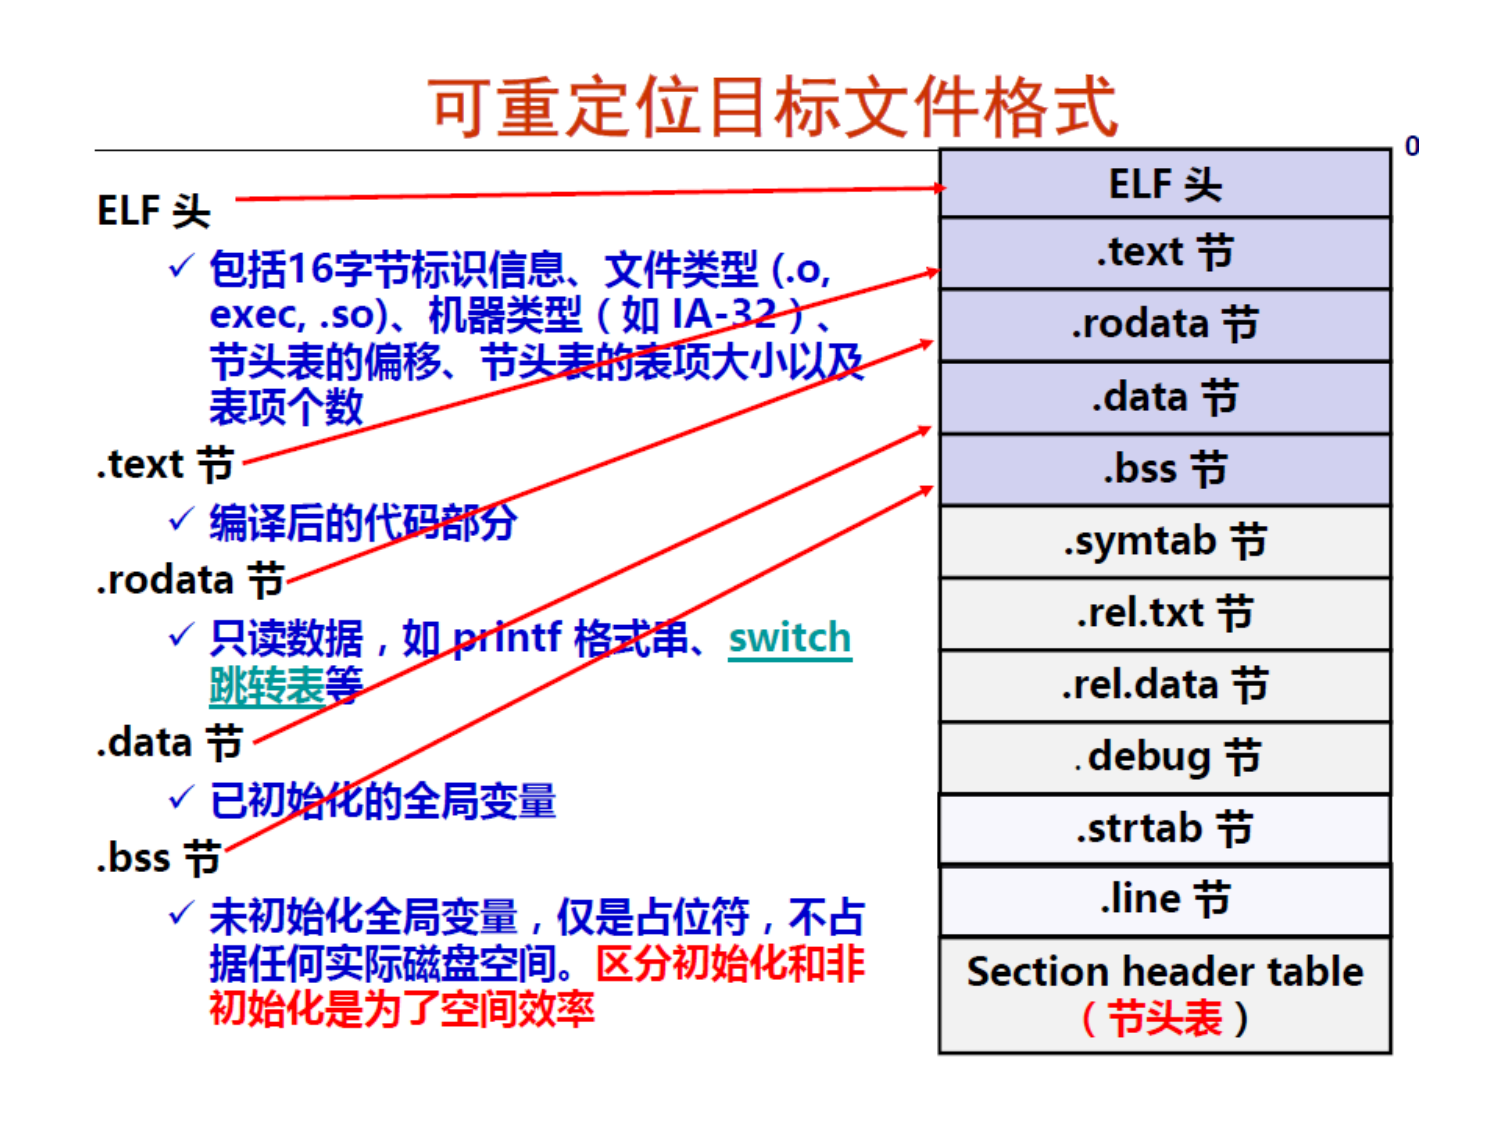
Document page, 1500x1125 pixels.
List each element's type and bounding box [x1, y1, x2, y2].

picture [80, 41, 1419, 1083]
